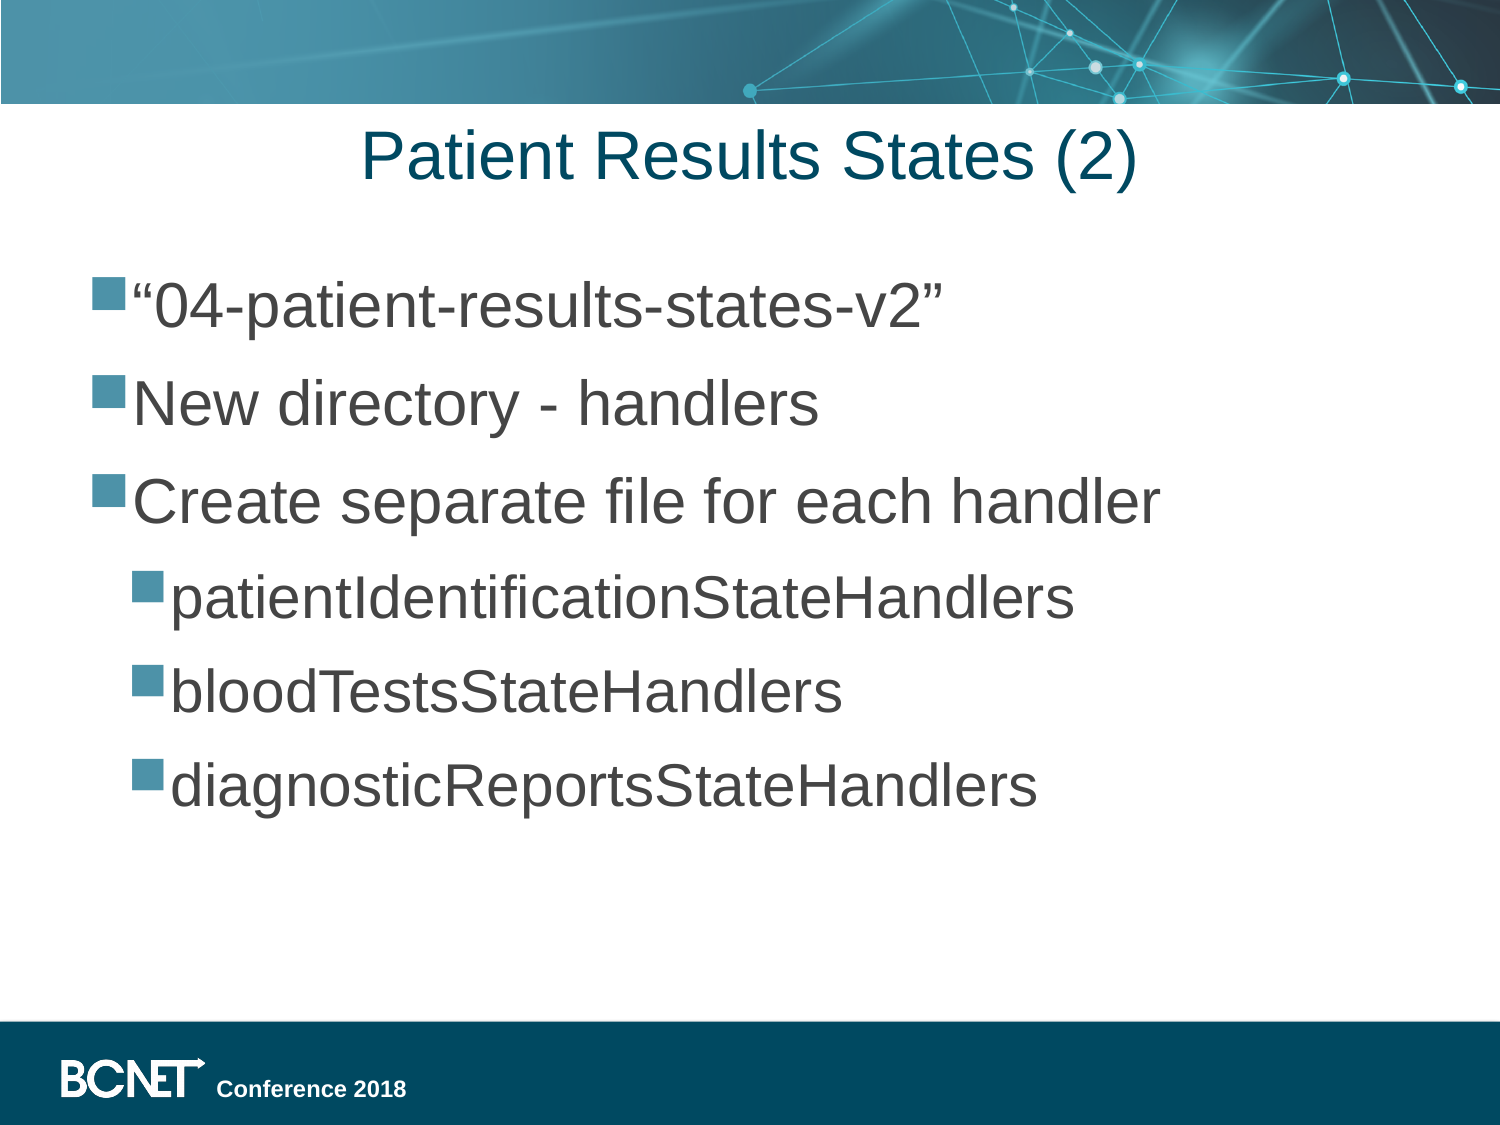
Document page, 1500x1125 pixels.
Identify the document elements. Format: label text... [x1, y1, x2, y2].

list “04-patient-results-states-v2” New directory - handlers Create separate file for each handler patientIdentificationStateHandlers bloodTestsStateHandlers diagnosticReportsStateHandlers [71, 270, 1429, 962]
picture [1, 0, 1500, 104]
title Patient Results States (2) [71, 103, 1429, 270]
